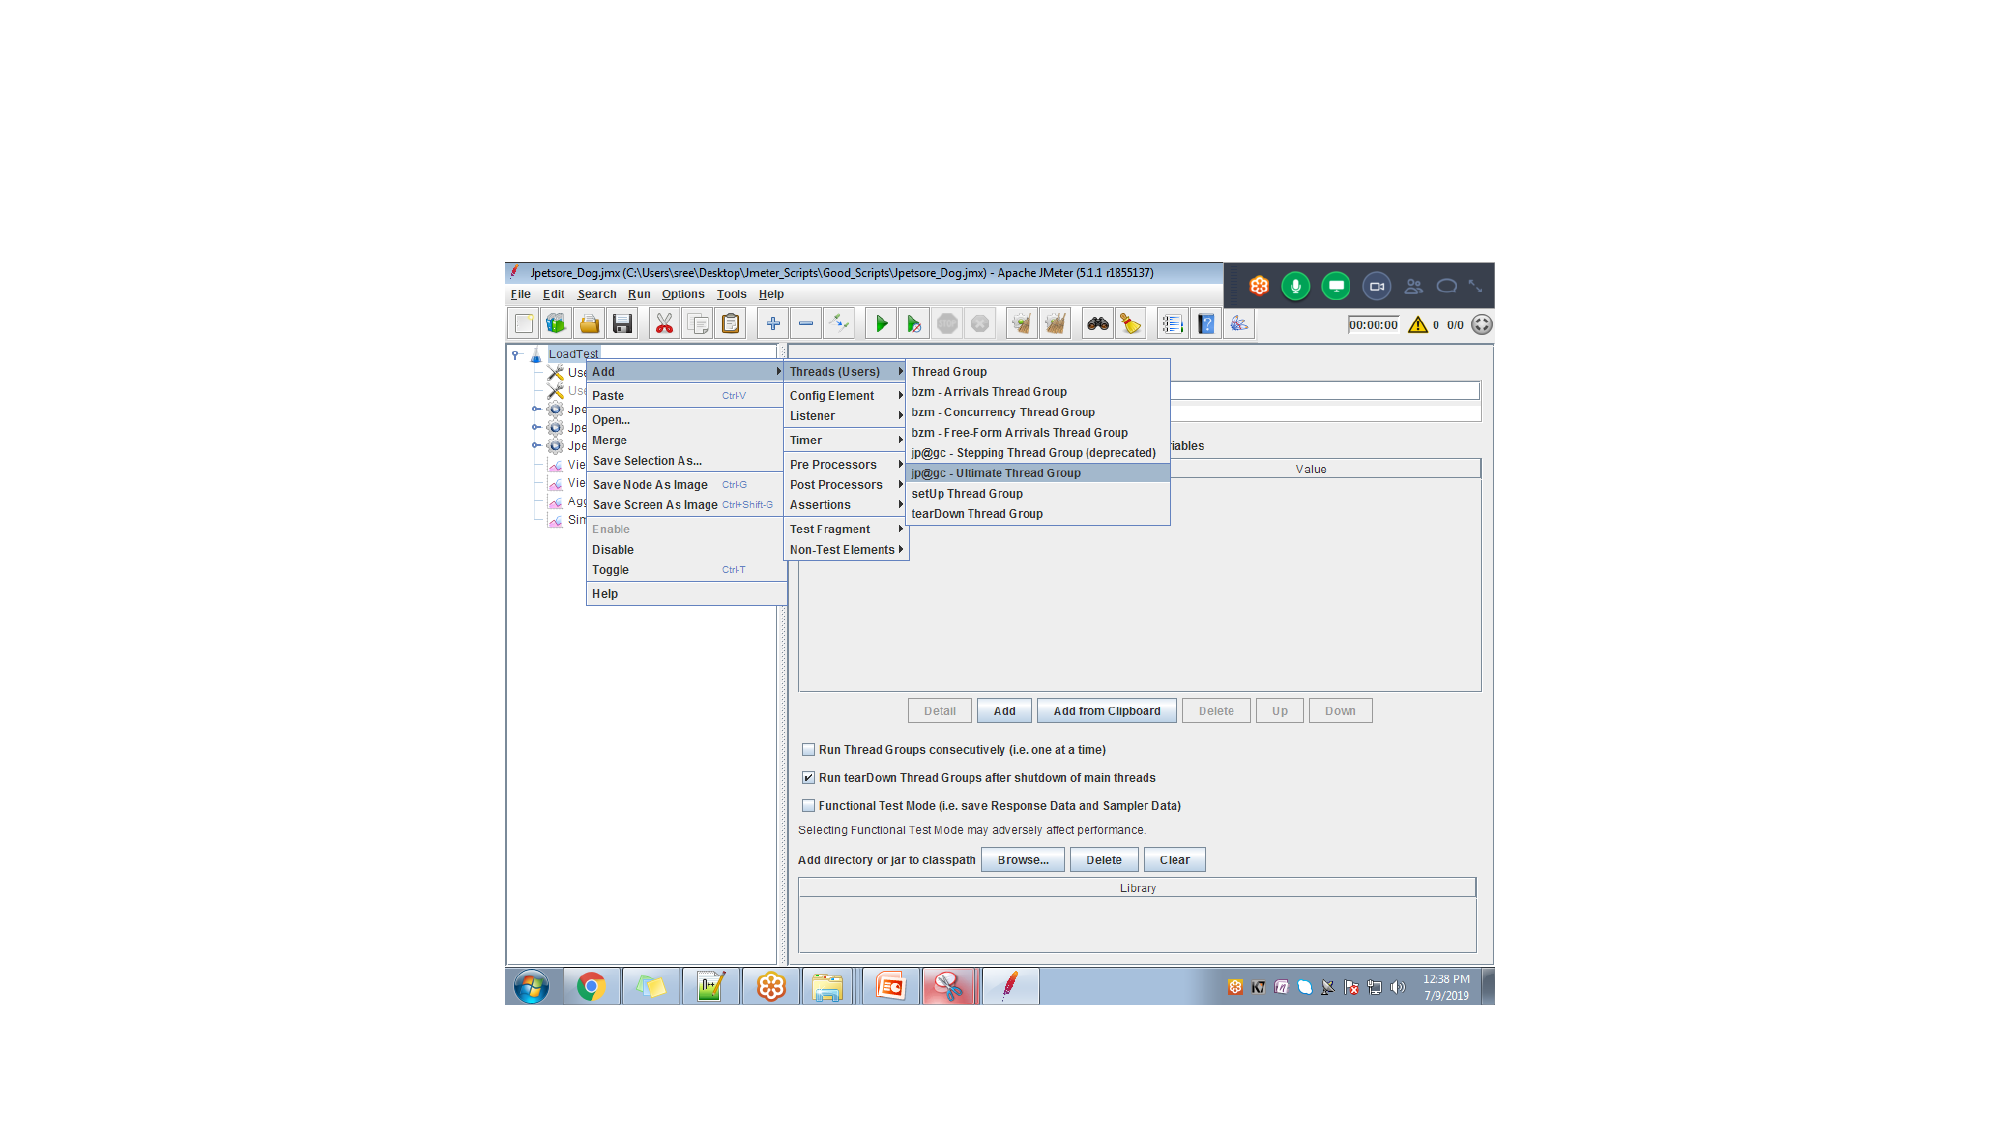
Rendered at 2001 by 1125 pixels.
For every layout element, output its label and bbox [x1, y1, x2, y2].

list [504, 262, 1496, 1006]
